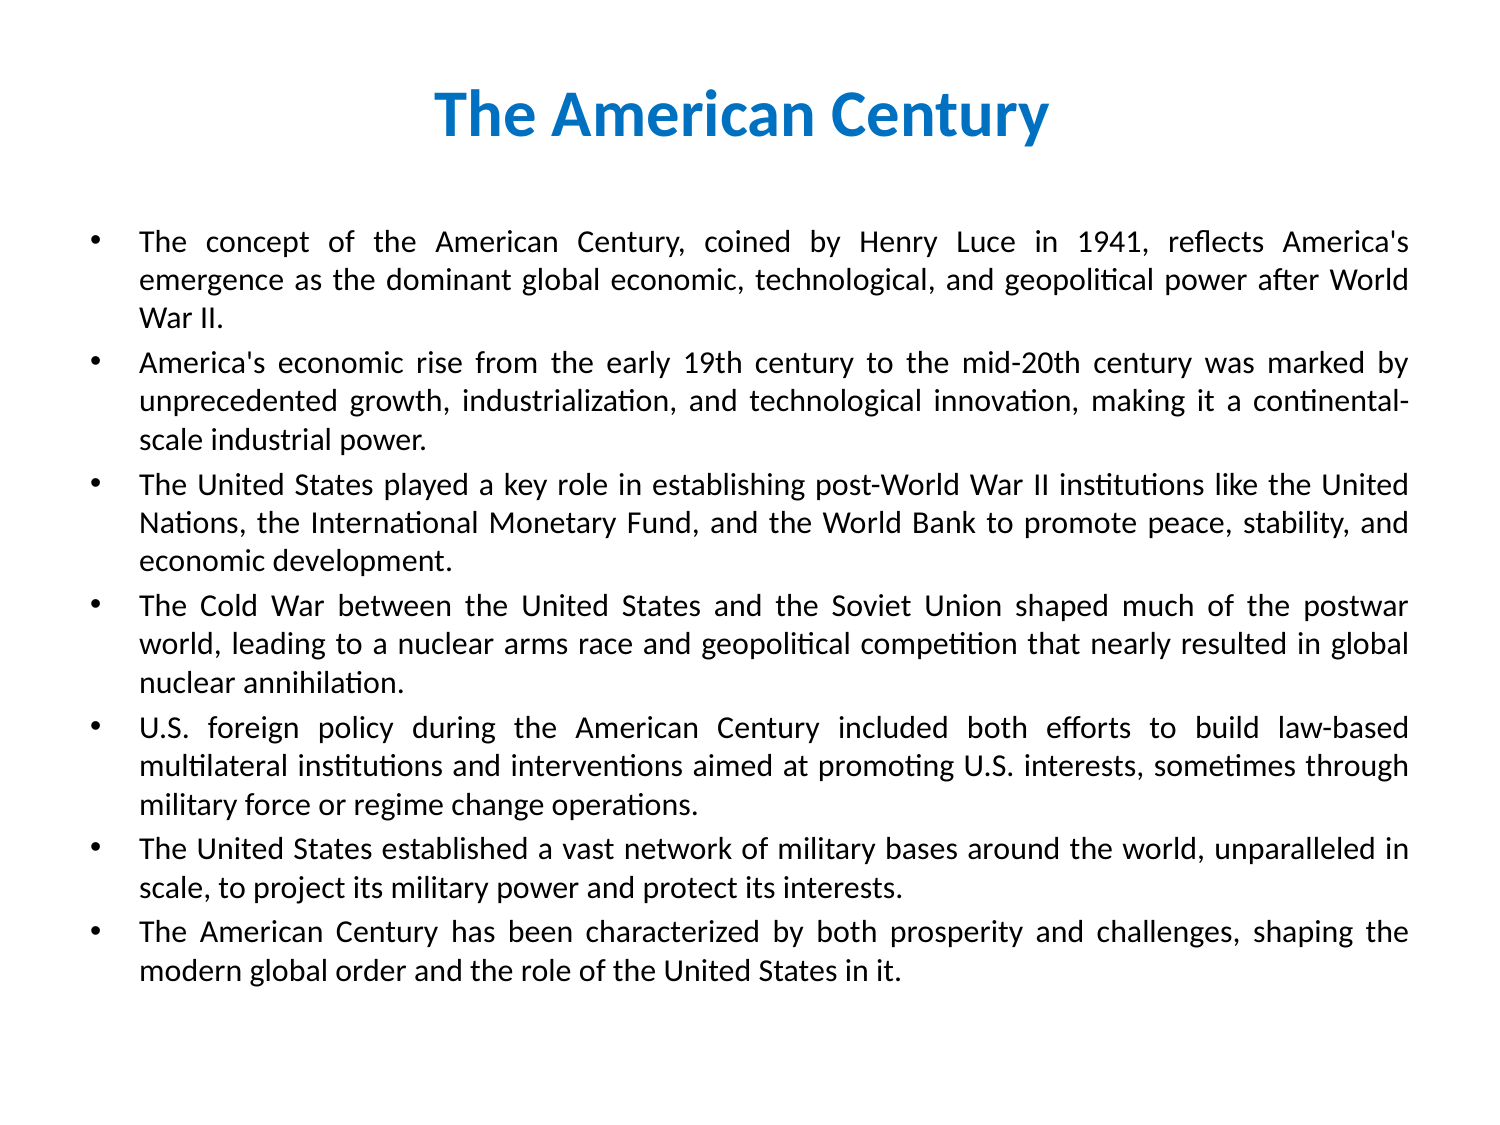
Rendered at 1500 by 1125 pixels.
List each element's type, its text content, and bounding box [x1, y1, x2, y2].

list The concept of the American Century, coined by Henry Luce in 1941, reflects America's emergence as the dominant global economic, technological, and geopolitical power after World War II. America's economic rise from the early 19th century to the mid-20th century was marked by unprecedented growth, industrialization, and technological innovation, making it a continental-scale industrial power. The United States played a key role in establishing post-World War II institutions like the United Nations, the International Monetary Fund, and the World Bank to promote peace, stability, and economic development. The Cold War between the United States and the Soviet Union shaped much of the postwar world, leading to a nuclear arms race and geopolitical competition that nearly resulted in global nuclear annihilation. U.S. foreign policy during the American Century included both efforts to build law-based multilateral institutions and interventions aimed at promoting U.S. interests, sometimes through military force or regime change operations. The United States established a vast network of military bases around the world, unparalleled in scale, to project its military power and protect its interests. The American Century has been characterized by both prosperity and challenges, shaping the modern global order and the role of the United States in it. [75, 212, 1425, 1005]
title The American Century [75, 45, 1425, 175]
